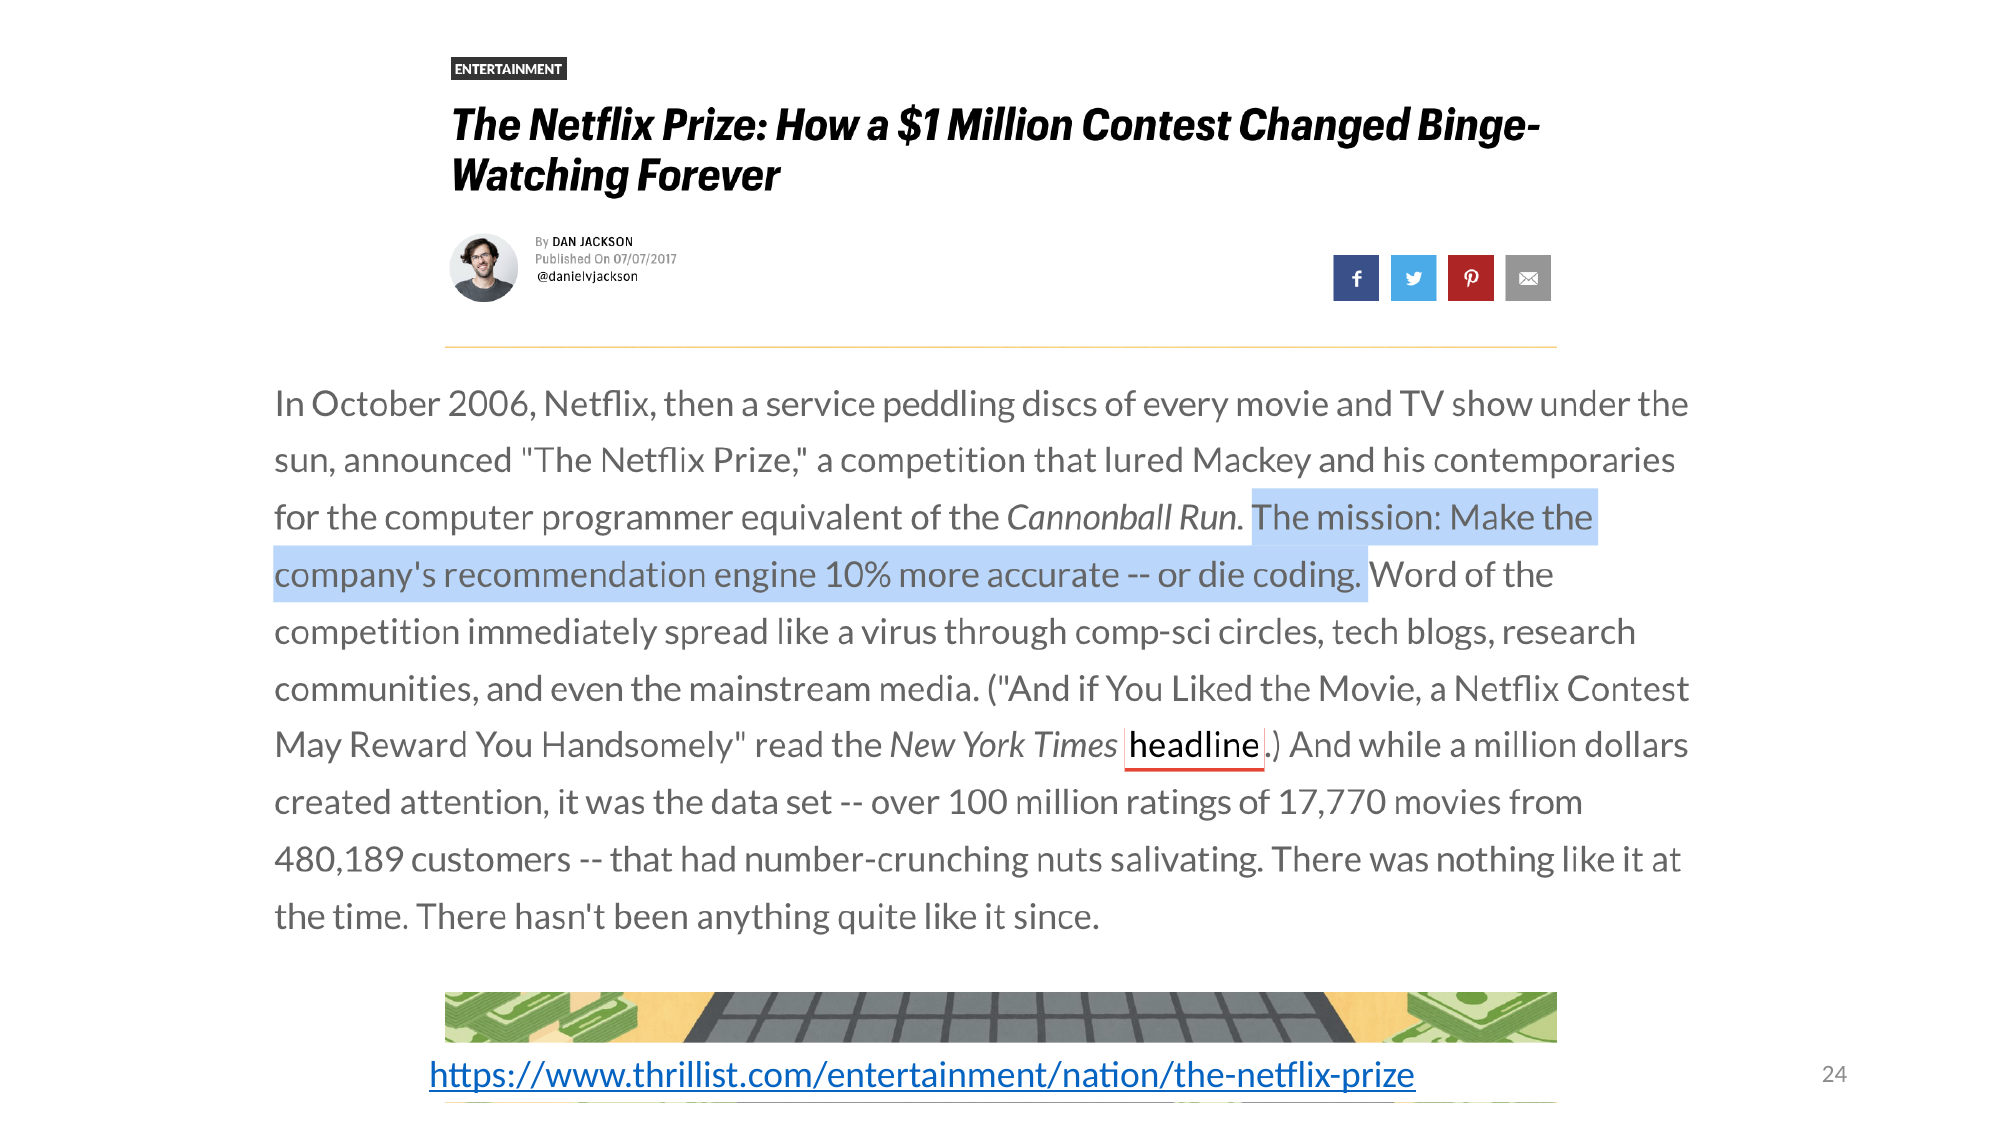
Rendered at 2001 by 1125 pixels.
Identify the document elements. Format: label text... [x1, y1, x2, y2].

picture [227, 51, 1773, 1103]
slide_number 24 [1601, 1042, 1863, 1103]
